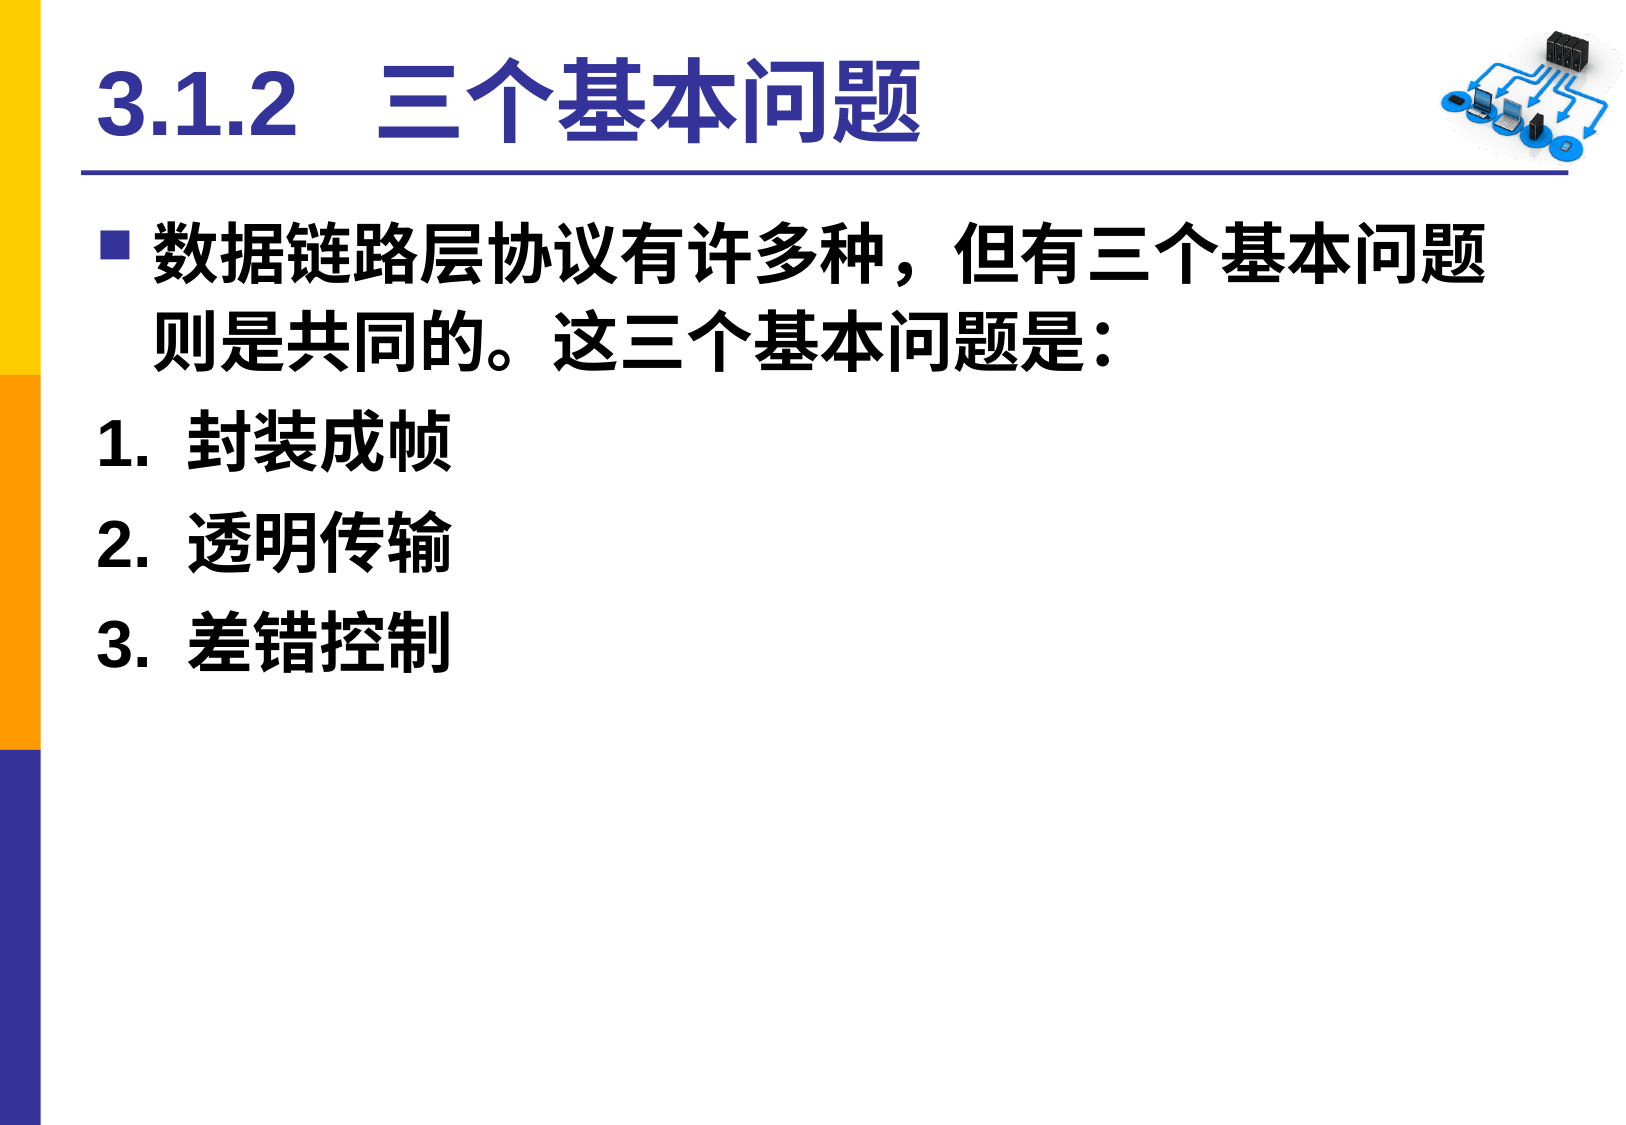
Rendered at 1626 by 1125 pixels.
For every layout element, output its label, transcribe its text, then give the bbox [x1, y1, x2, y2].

title 3.1.2 三个基本问题 [81, 30, 1569, 161]
list 数据链路层协议有许多种，但有三个基本问题则是共同的。这三个基本问题是： 1. 封装成帧 2. 透明传输 3. 差错控制 [81, 196, 1569, 1006]
picture [1438, 30, 1624, 165]
